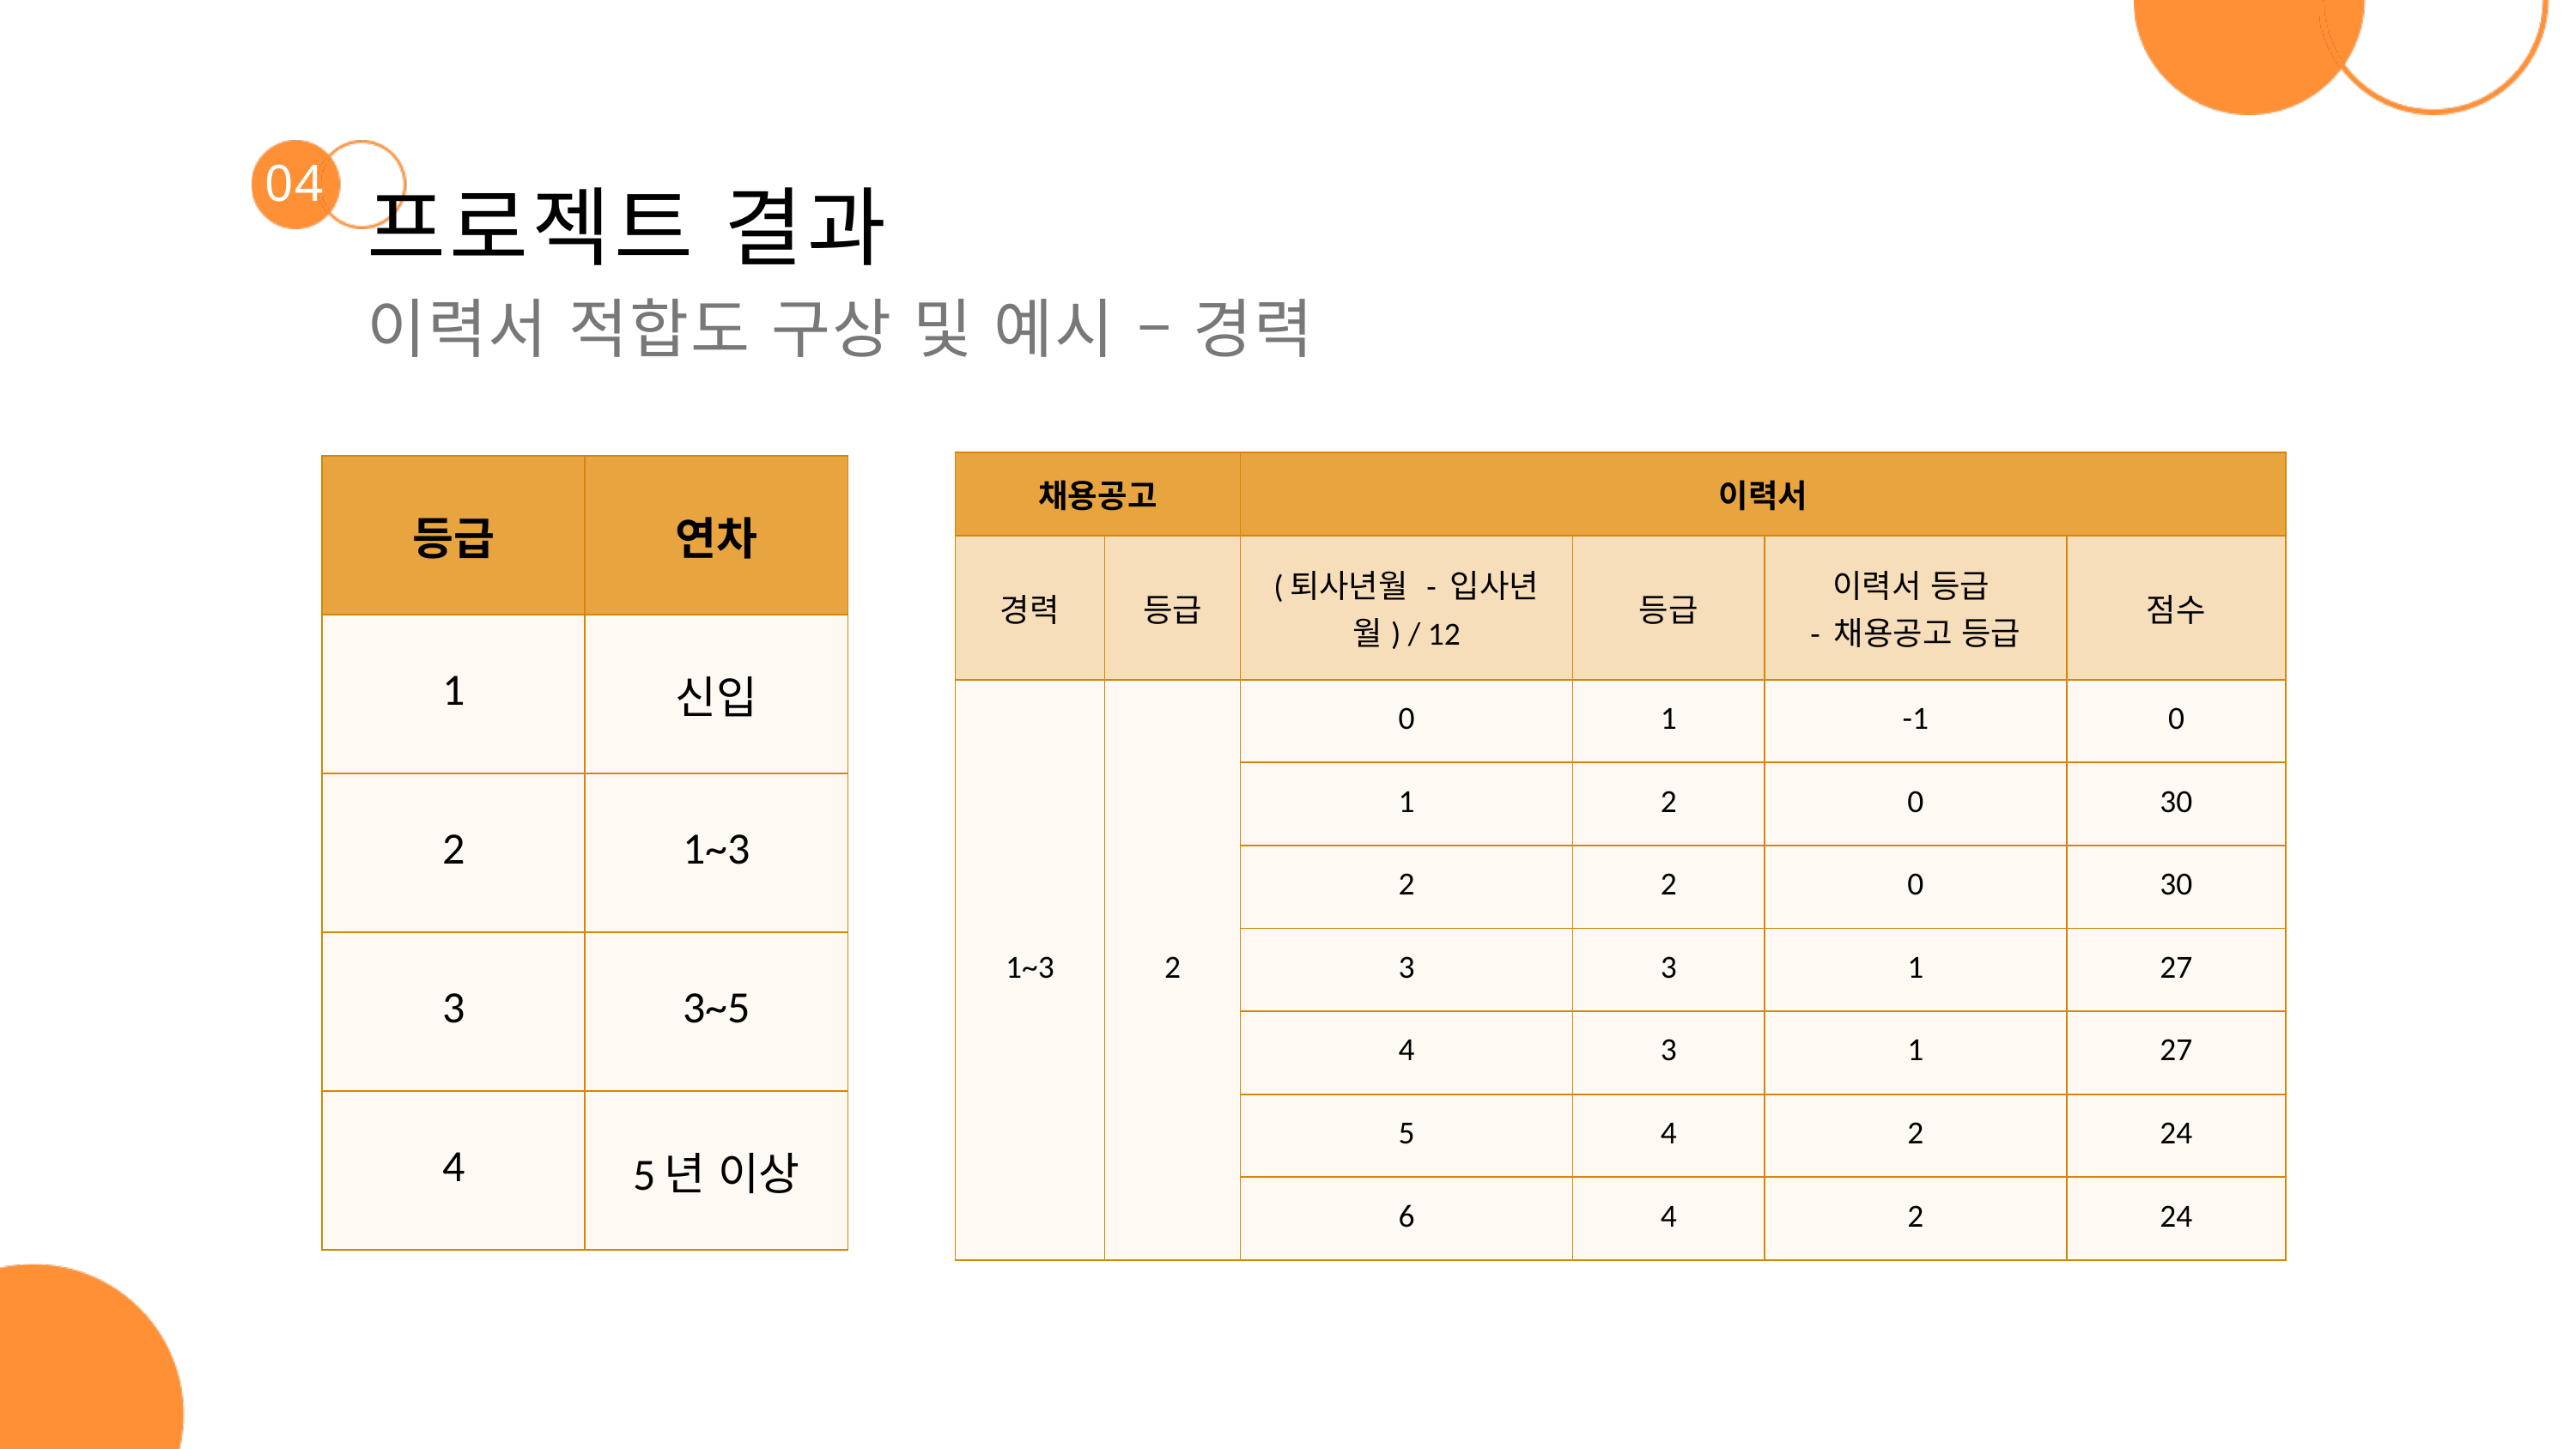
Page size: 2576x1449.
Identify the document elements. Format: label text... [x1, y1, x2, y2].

table_cell 2 [1573, 763, 1764, 845]
table_cell 2 [1105, 681, 1240, 1259]
table_cell 0 [1765, 846, 2066, 928]
table_cell 0 [1241, 681, 1572, 761]
table_cell 5 [1241, 1095, 1572, 1176]
picture [252, 139, 409, 229]
table_header 연차 [586, 457, 848, 614]
table_cell 3 [1573, 929, 1764, 1010]
table_cell 6 [1241, 1178, 1572, 1259]
table_cell 0 [2068, 681, 2285, 761]
table_cell 등급 [1105, 537, 1240, 679]
table_cell -1 [1765, 681, 2066, 761]
table_cell 3 [323, 933, 584, 1090]
table_cell 27 [2068, 929, 2285, 1010]
table_header 이력서 [1241, 453, 2285, 535]
table_cell 3 [1573, 1012, 1764, 1094]
table_cell 30 [2068, 763, 2285, 845]
table_cell 3~5 [586, 933, 848, 1090]
table_cell 4 [323, 1092, 584, 1249]
table_cell 1 [1573, 681, 1764, 761]
table_cell 1 [1241, 763, 1572, 845]
table_cell 등급 [1573, 537, 1764, 679]
table_cell 2 [1573, 846, 1764, 928]
table_cell 1 [1765, 1012, 2066, 1094]
table_cell 2 [1241, 846, 1572, 928]
text_box 이력서 적합도 구상 및 예시 – 경력 [367, 306, 1428, 366]
table_cell 2 [323, 774, 584, 931]
table_header 채용공고 [956, 453, 1240, 535]
table_cell 경력 [956, 537, 1104, 679]
table_cell 27 [2068, 1012, 2285, 1094]
table_cell 4 [1241, 1012, 1572, 1094]
table_cell 5년 이상 [586, 1092, 848, 1249]
table_cell 2 [1765, 1178, 2066, 1259]
table_cell 1~3 [956, 681, 1104, 1259]
table_cell 점수 [2068, 537, 2285, 679]
table_cell 신입 [586, 615, 848, 773]
table_cell 4 [1573, 1095, 1764, 1176]
table_cell 30 [2068, 846, 2285, 928]
table_header 등급 [323, 457, 584, 614]
table_cell 1 [1765, 929, 2066, 1010]
table_cell 3 [1241, 929, 1572, 1010]
table_cell 0 [1765, 763, 2066, 845]
table_cell 24 [2068, 1178, 2285, 1259]
table_cell (퇴사년월 - 입사년월) / 12 [1241, 537, 1572, 679]
table_cell 1 [323, 615, 584, 773]
table_cell 1~3 [586, 774, 848, 931]
table_cell 이력서 등급 - 채용공고 등급 [1765, 537, 2066, 679]
table_cell 24 [2068, 1095, 2285, 1176]
text_box 프로젝트 결과 [367, 197, 1170, 276]
table_cell 4 [1573, 1178, 1764, 1259]
table_cell 2 [1765, 1095, 2066, 1176]
picture [2134, 0, 2549, 115]
picture [0, 1264, 185, 1449]
